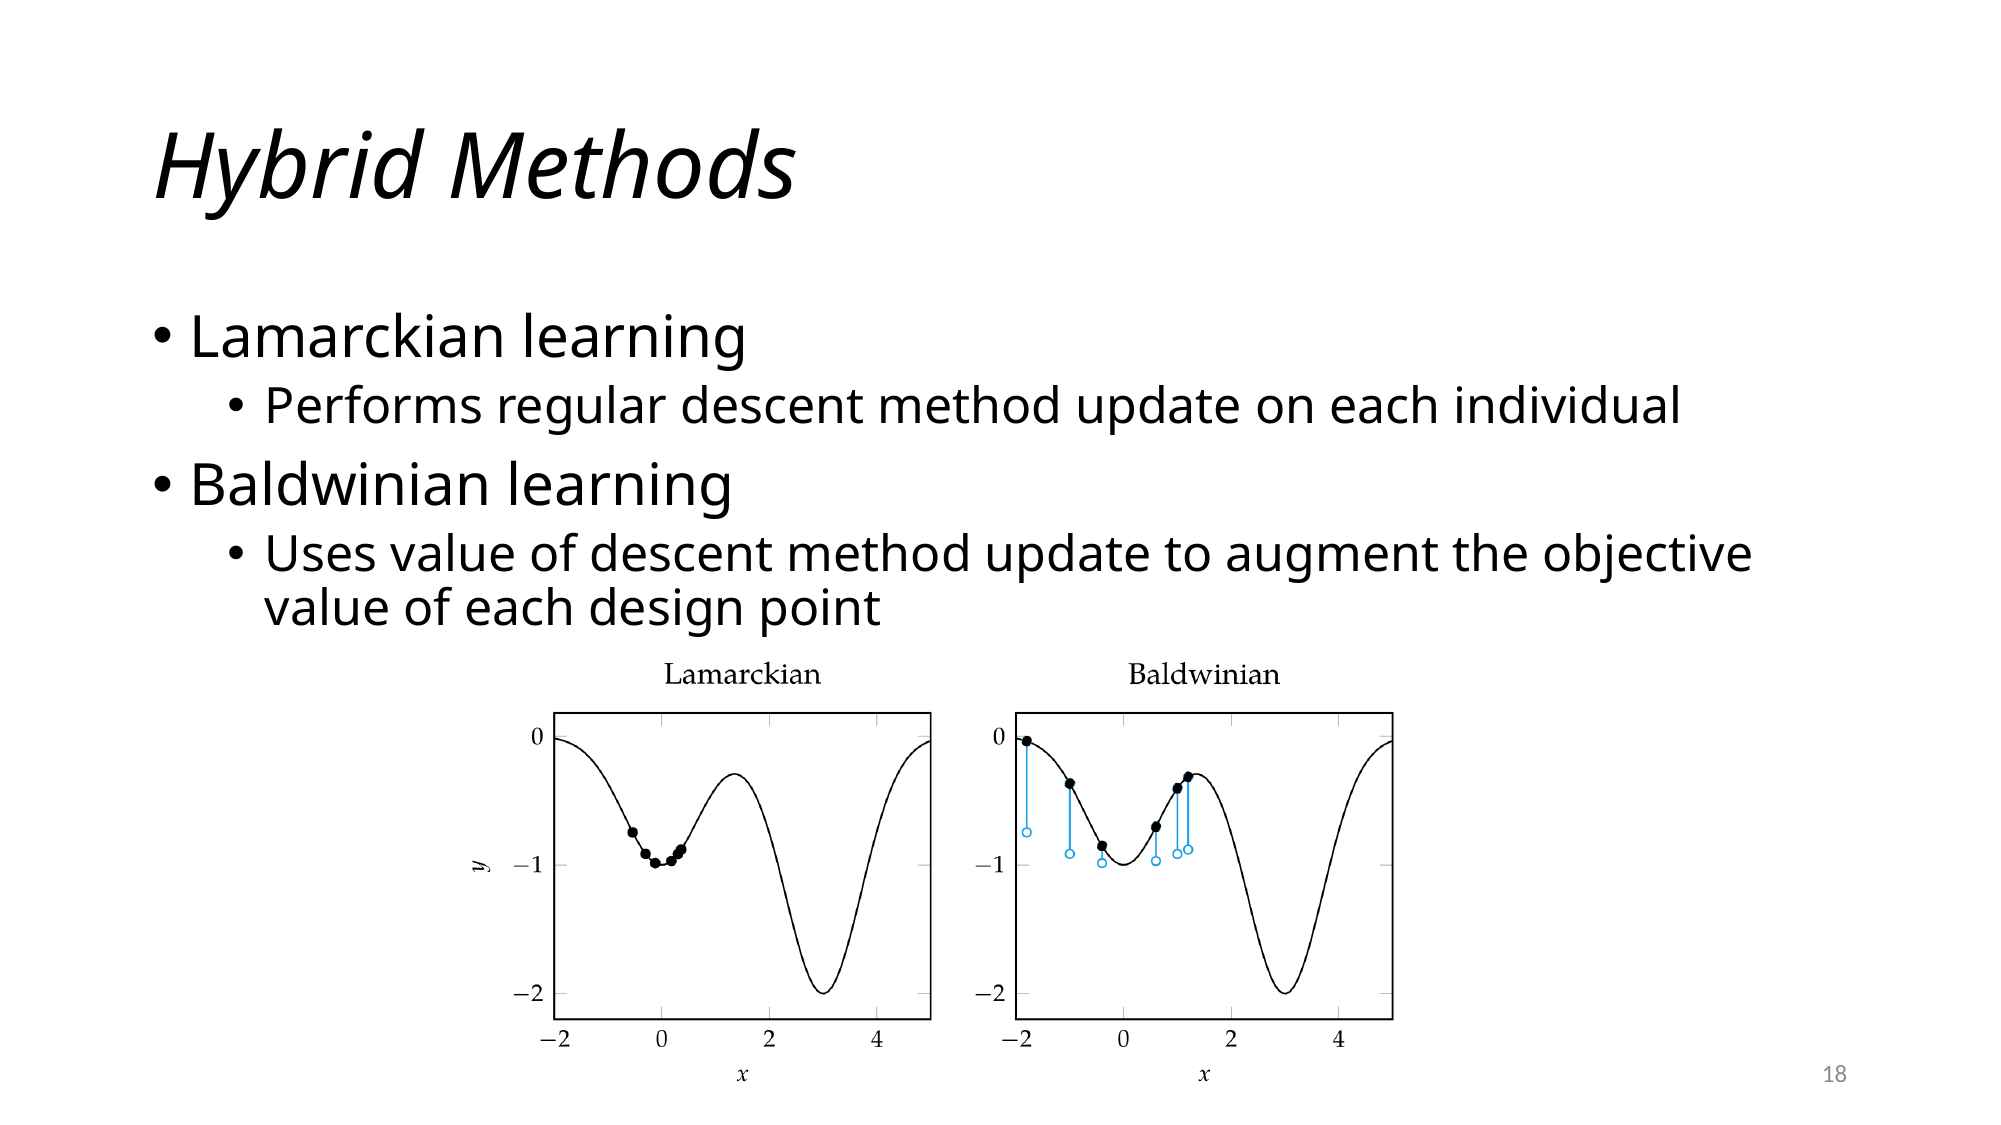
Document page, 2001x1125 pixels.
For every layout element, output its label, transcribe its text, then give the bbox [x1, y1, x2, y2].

slide_number 18 [1412, 1042, 1863, 1103]
title Hybrid Methods [137, 59, 1863, 278]
picture [458, 650, 1398, 1095]
list Lamarckian learning Performs regular descent method update on each individual Baldwinian learning Uses value of descent method update to augment the objective value of each design point [137, 299, 1863, 1014]
